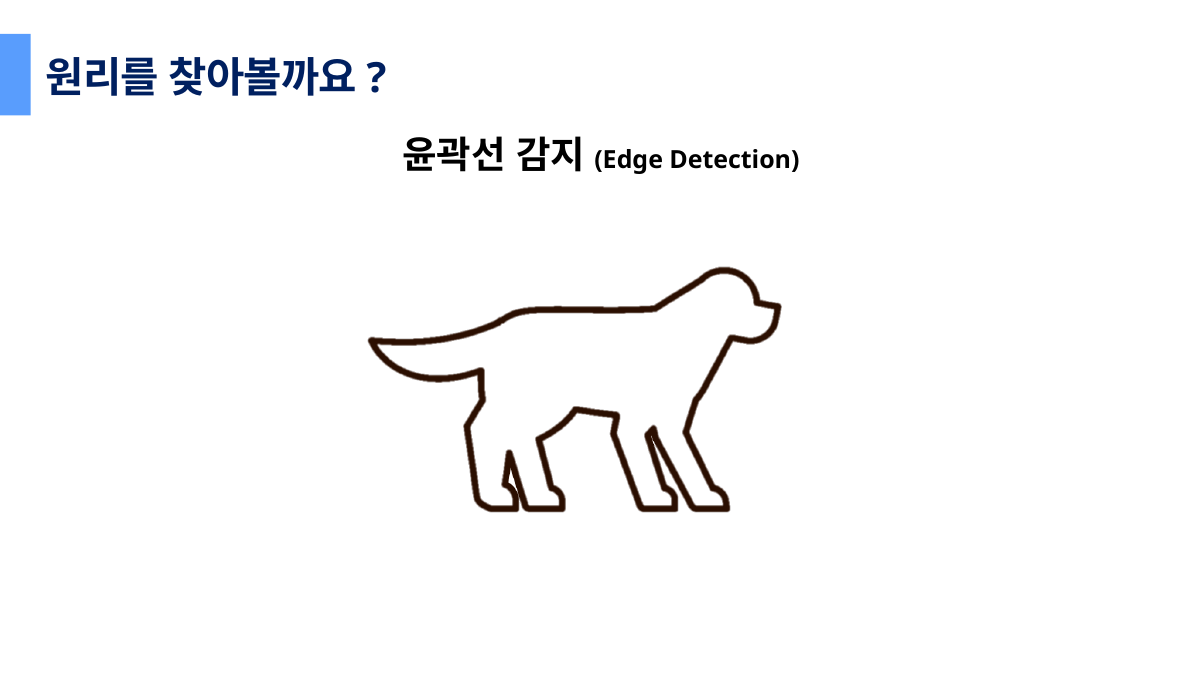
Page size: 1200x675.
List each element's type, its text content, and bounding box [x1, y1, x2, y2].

text_box 원리를 찾아볼까요? [32, 43, 712, 109]
picture [288, 183, 909, 594]
text_box [0, 33, 32, 116]
text_box 윤곽선 감지(Edge Detection) [340, 123, 862, 183]
